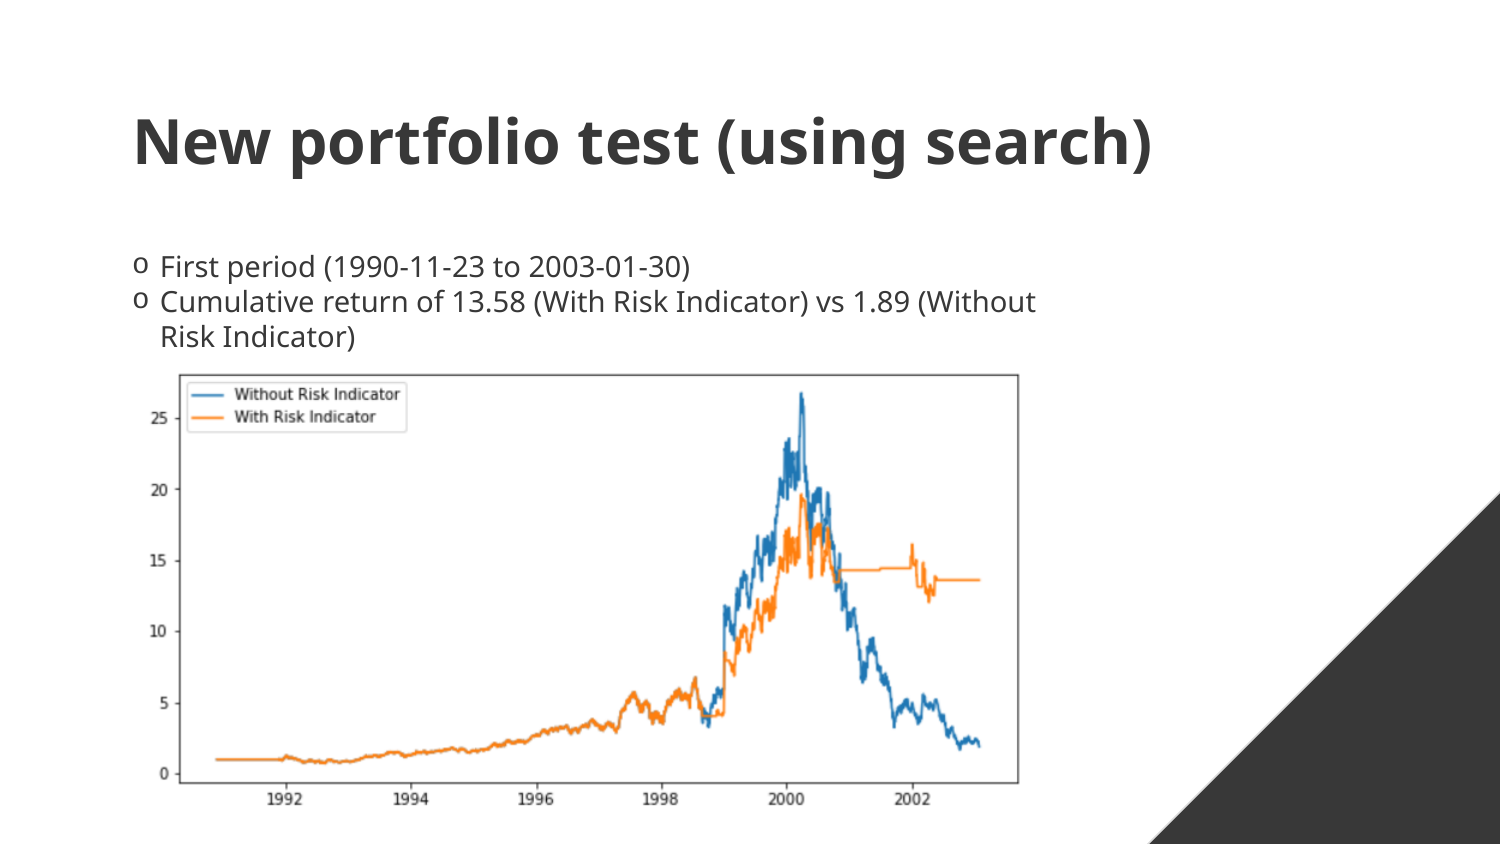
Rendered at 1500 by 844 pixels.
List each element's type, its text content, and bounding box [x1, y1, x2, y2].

title New portfolio test (using search) [116, 87, 1296, 174]
picture [141, 352, 1064, 828]
list First period (1990-11-23 to 2003-01-30) Cumulative return of 13.58 (With Risk Indicator) vs 1.89 (Without Risk Indicator) [116, 233, 1114, 769]
